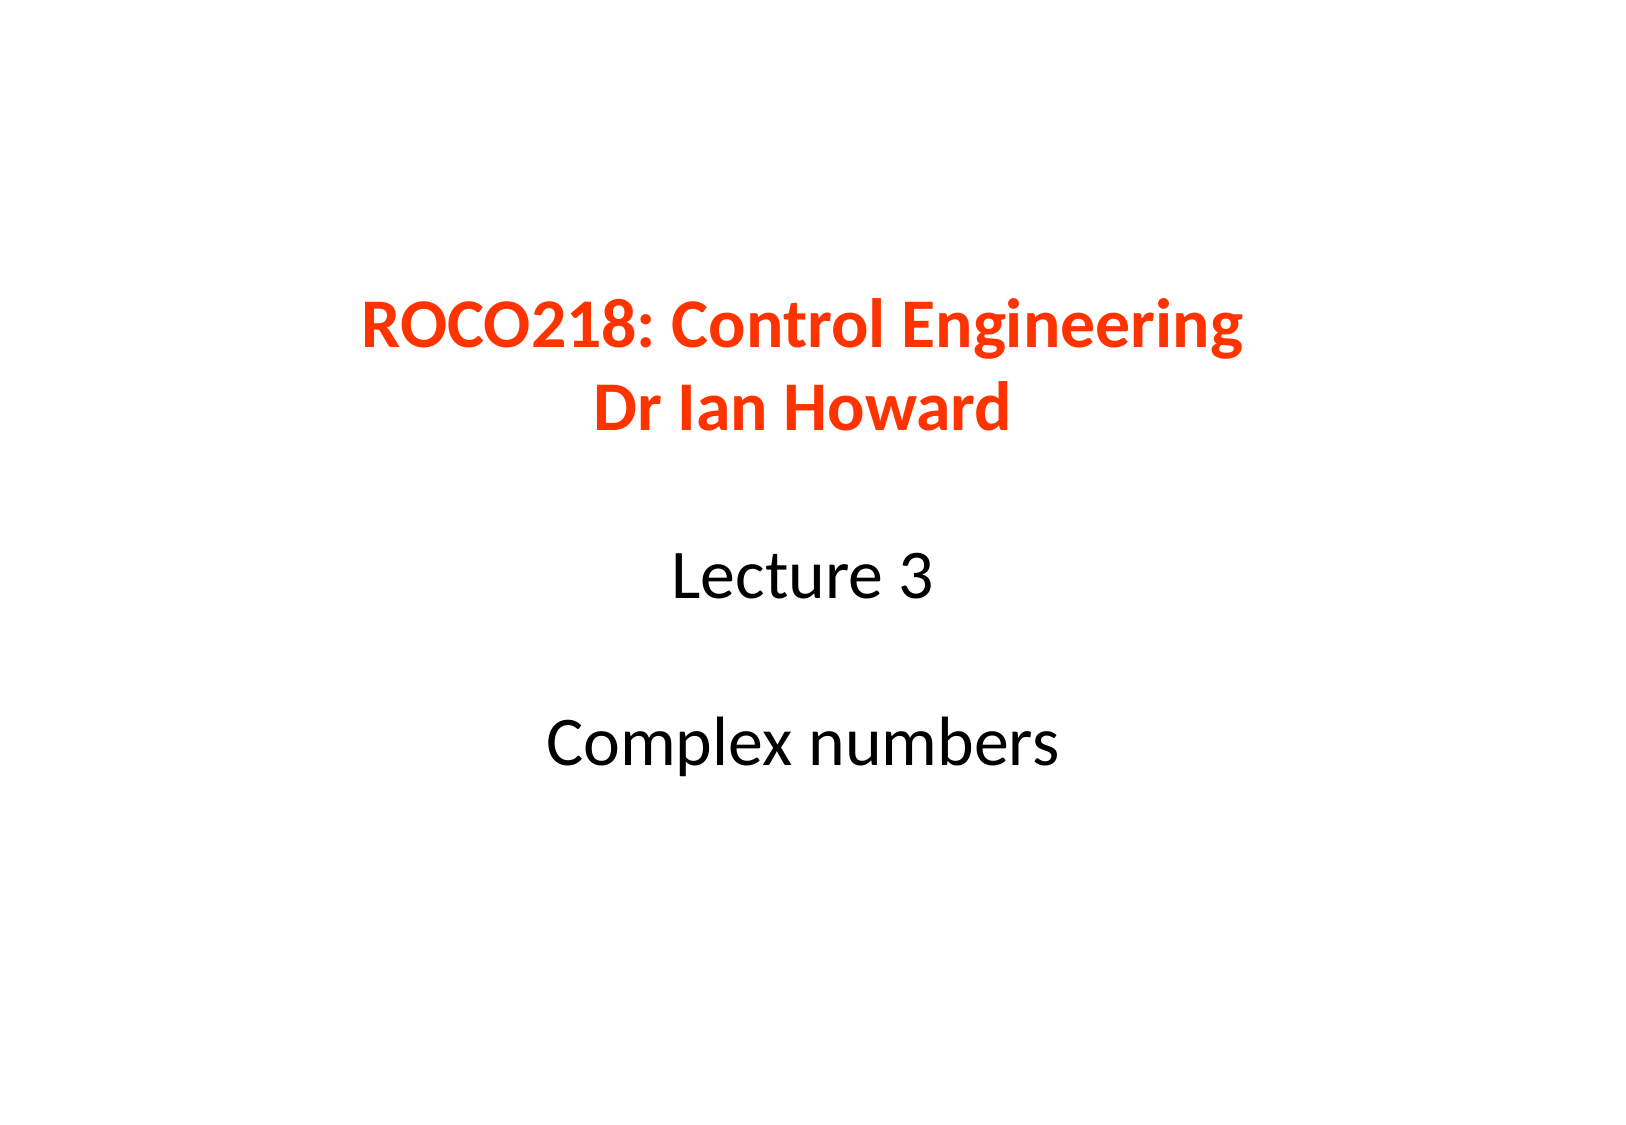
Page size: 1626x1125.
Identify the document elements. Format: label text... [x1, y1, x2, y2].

title ROCO218: Control Engineering Dr Ian Howard Lecture 3 Complex numbers [159, 268, 1447, 789]
